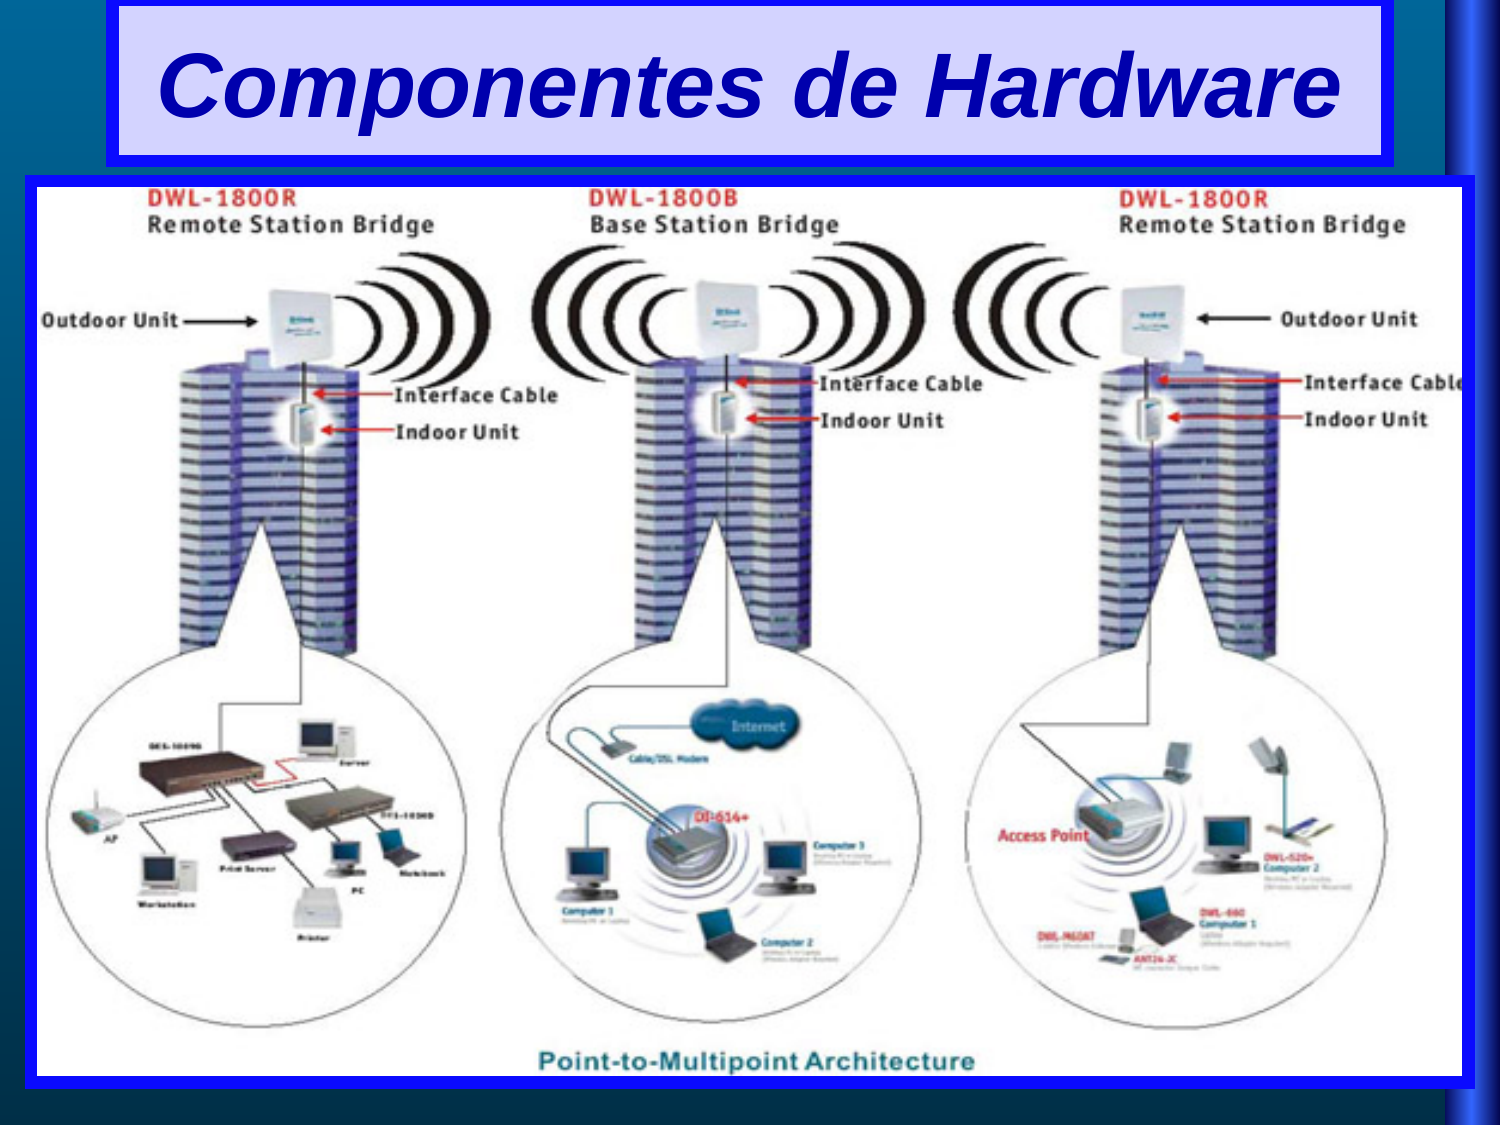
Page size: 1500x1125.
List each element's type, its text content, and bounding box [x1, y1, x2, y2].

title Componentes de Hardware [112, 0, 1388, 162]
picture [107, 0, 1393, 166]
picture [37, 187, 1463, 1077]
